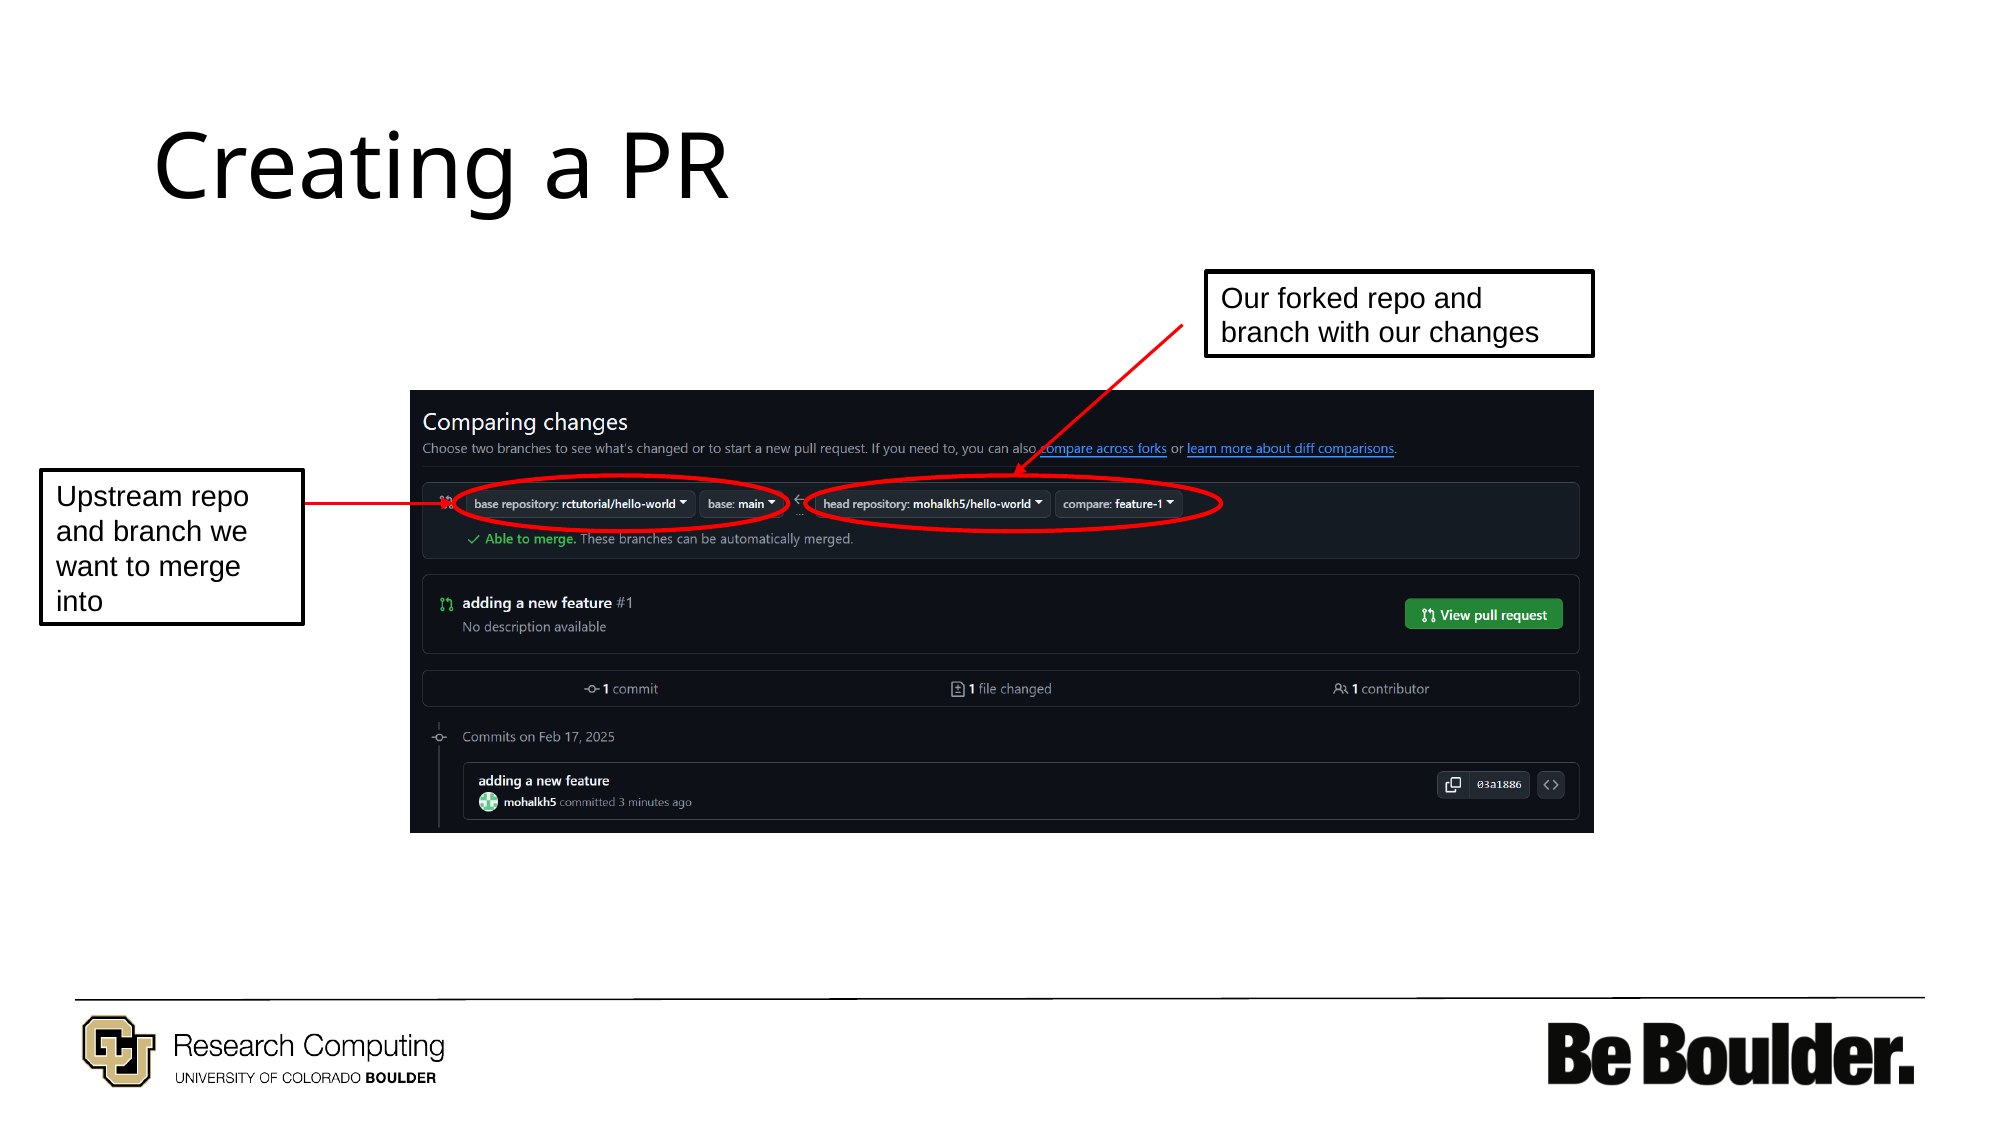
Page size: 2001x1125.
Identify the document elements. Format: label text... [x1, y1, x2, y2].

picture [1524, 1015, 1938, 1088]
picture [410, 390, 1594, 834]
text_box Our forked repo and branch with our changes [1204, 269, 1595, 358]
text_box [1012, 324, 1183, 476]
text_box Upstream repo and branch we want to merge into [39, 468, 305, 626]
picture [81, 1015, 444, 1088]
title Creating a PR [137, 59, 1863, 278]
